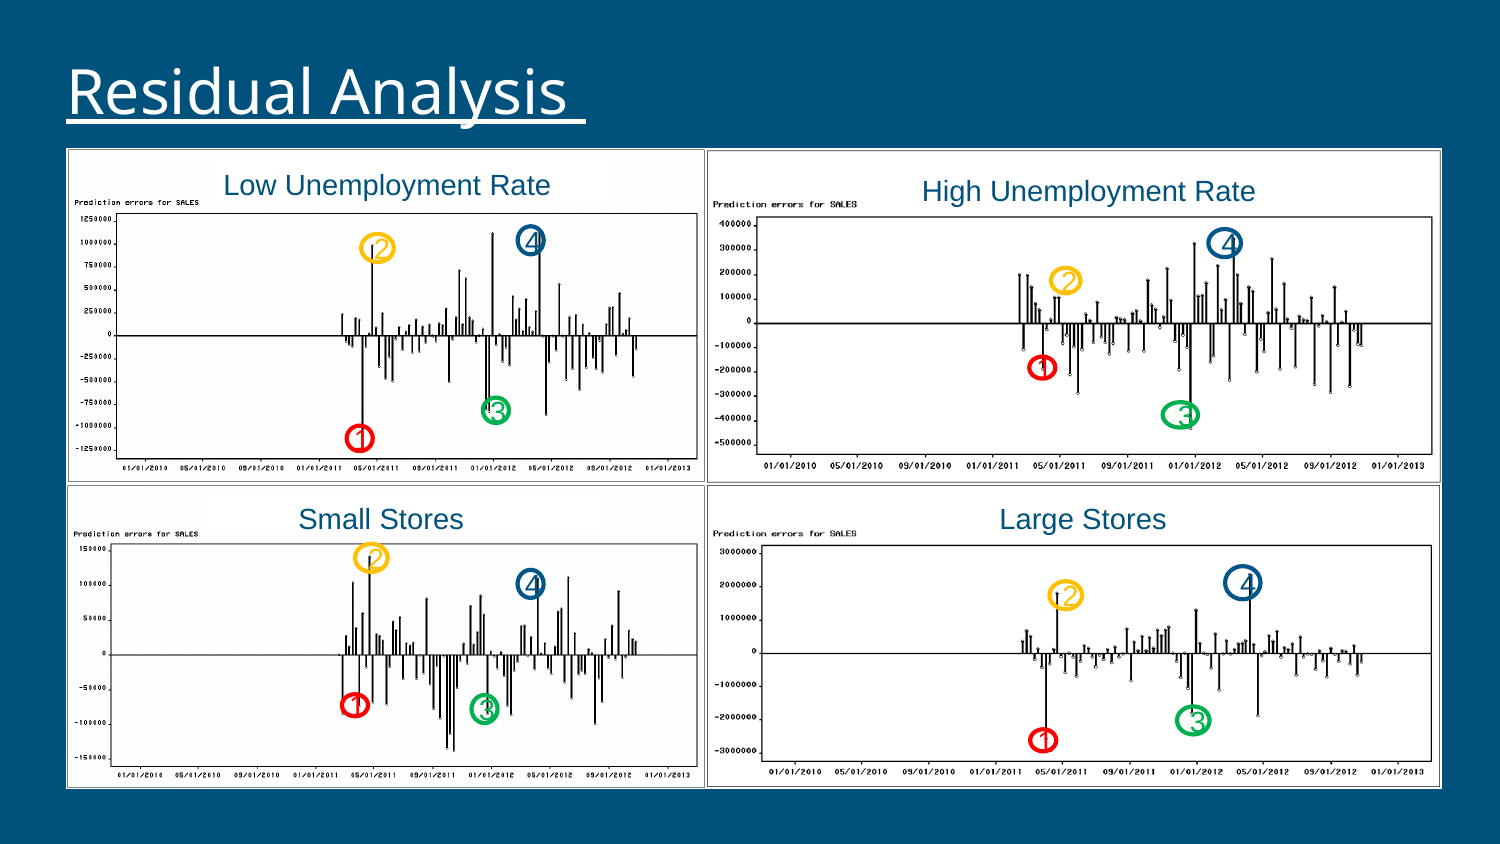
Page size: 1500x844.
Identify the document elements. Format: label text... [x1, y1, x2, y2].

title Residual Analysis [51, 21, 1449, 142]
picture [67, 149, 1441, 788]
